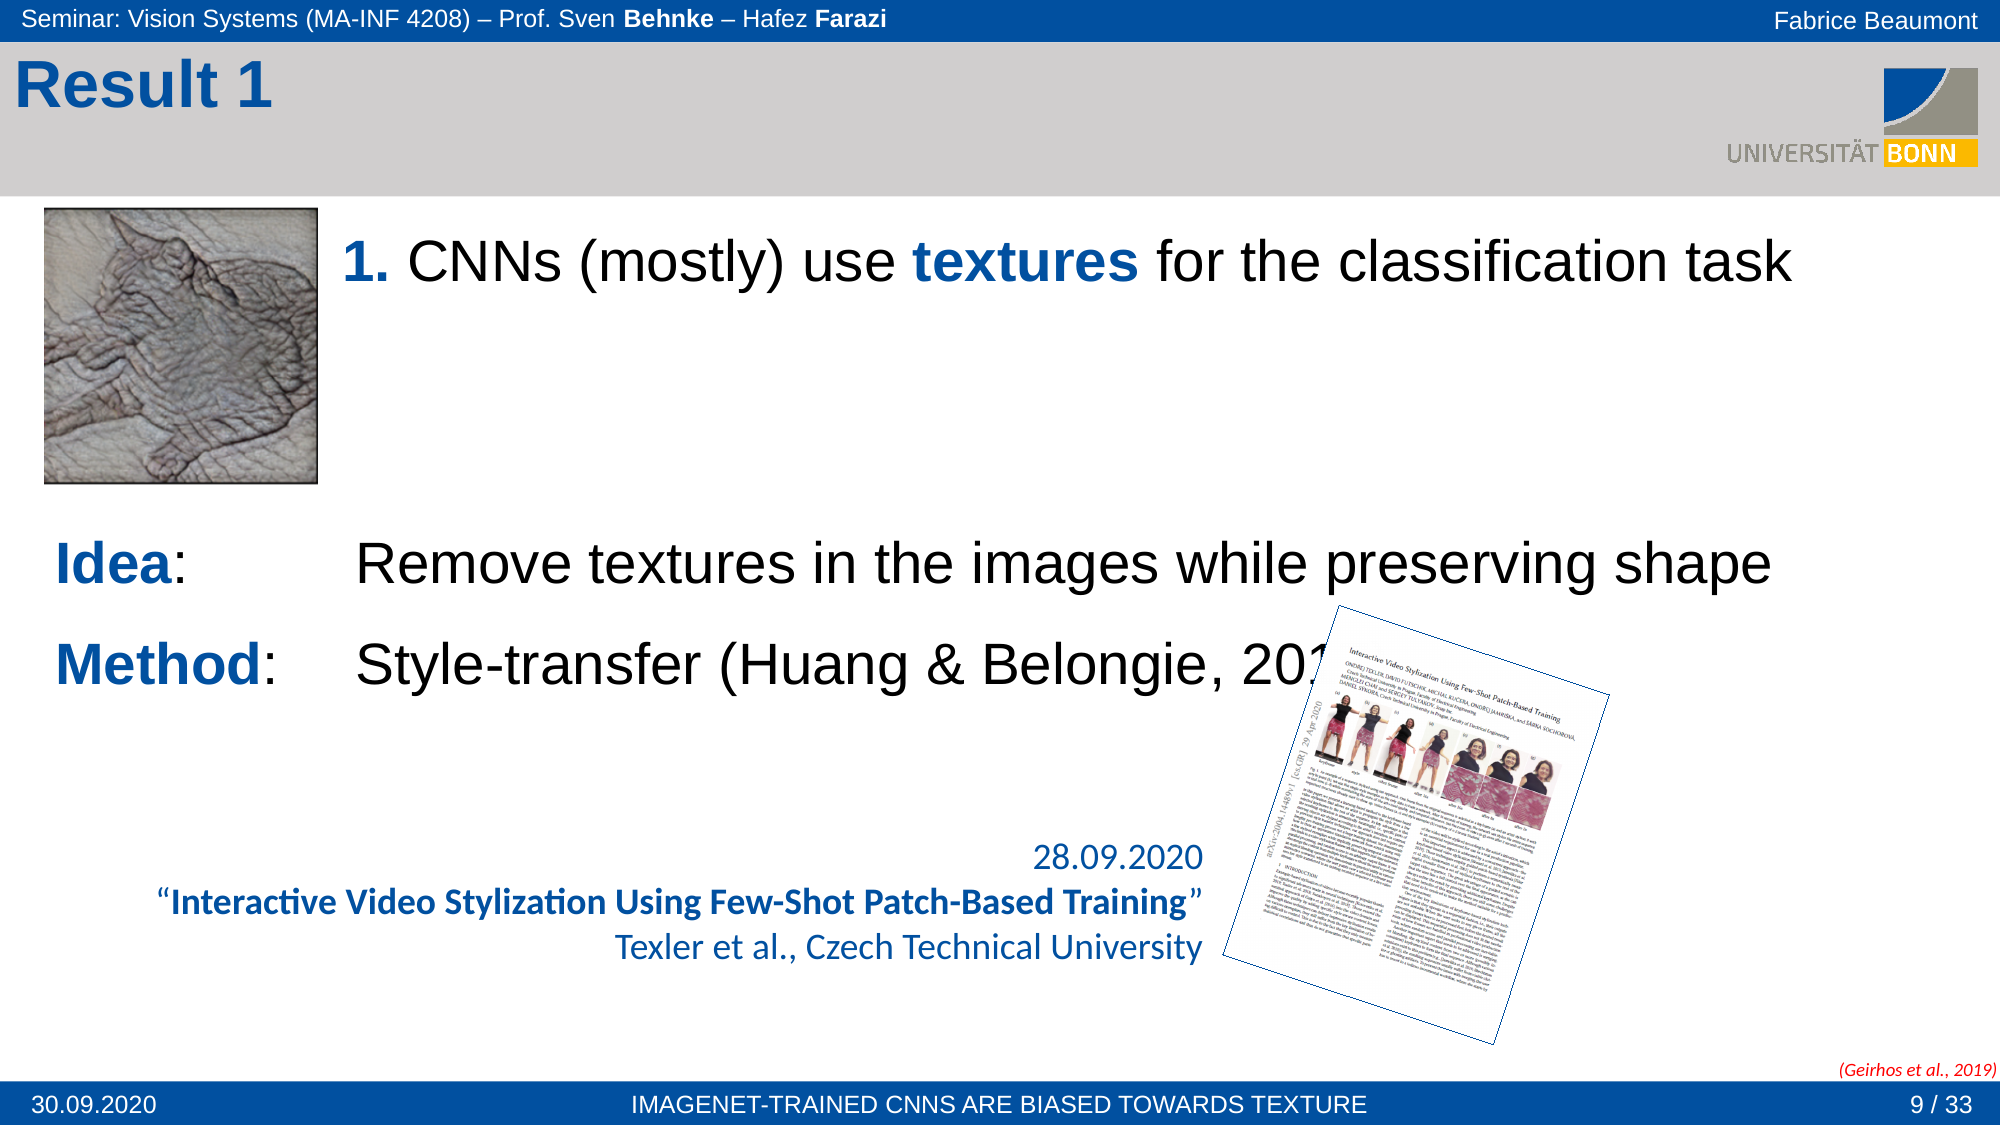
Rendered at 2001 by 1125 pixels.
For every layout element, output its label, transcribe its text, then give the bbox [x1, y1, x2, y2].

picture [1724, 44, 1978, 187]
list Result 1 [0, 42, 1725, 122]
text_box (Geirhos et al., 2019) [1838, 1057, 2000, 1080]
text_box [42, 205, 320, 487]
picture [1223, 605, 1609, 1044]
text_box 9 / 33 [1850, 1081, 1988, 1125]
list Idea: Remove textures in the images while preserving shape Method: Style-transfer (Huang & Belongie, 2017) [40, 508, 1957, 703]
text_box 28.09.2020 “Interactive Video Stylization Using Few-Shot Patch-Based Training” Texler et al., Czech Technical University [140, 824, 1219, 975]
list 1. CNNs (mostly) use textures for the classification task [327, 206, 1920, 486]
